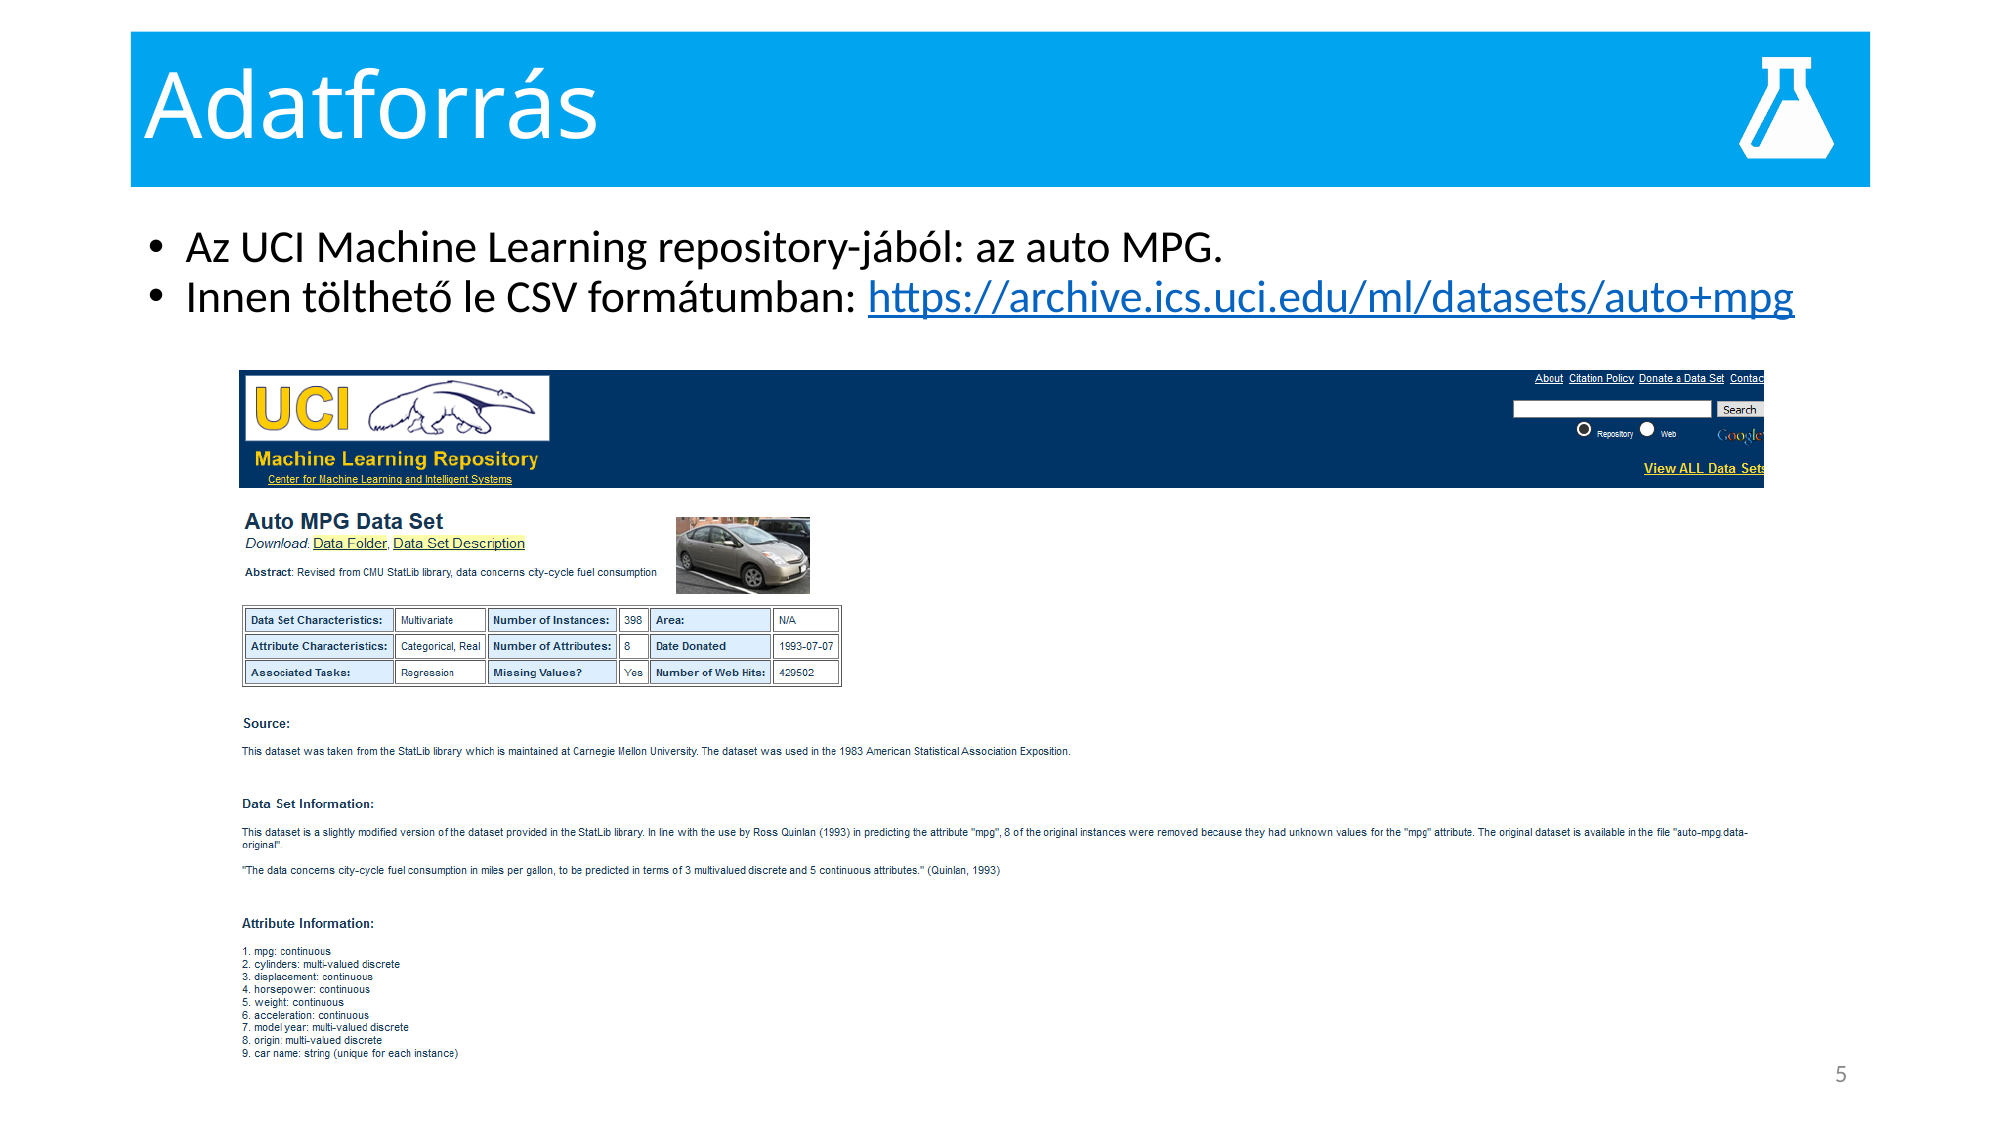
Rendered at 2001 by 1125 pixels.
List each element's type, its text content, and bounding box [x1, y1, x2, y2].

picture [1740, 58, 1833, 158]
list Az UCI Machine Learning repository-jából: az auto MPG. Innen tölthető le CSV formátumban: https://archive.ics.uci.edu/ml/datasets/auto+mpg [133, 215, 1871, 993]
slide_number 5 [1412, 1042, 1863, 1103]
picture [239, 370, 1764, 1064]
title Adatforrás [129, 31, 1701, 187]
